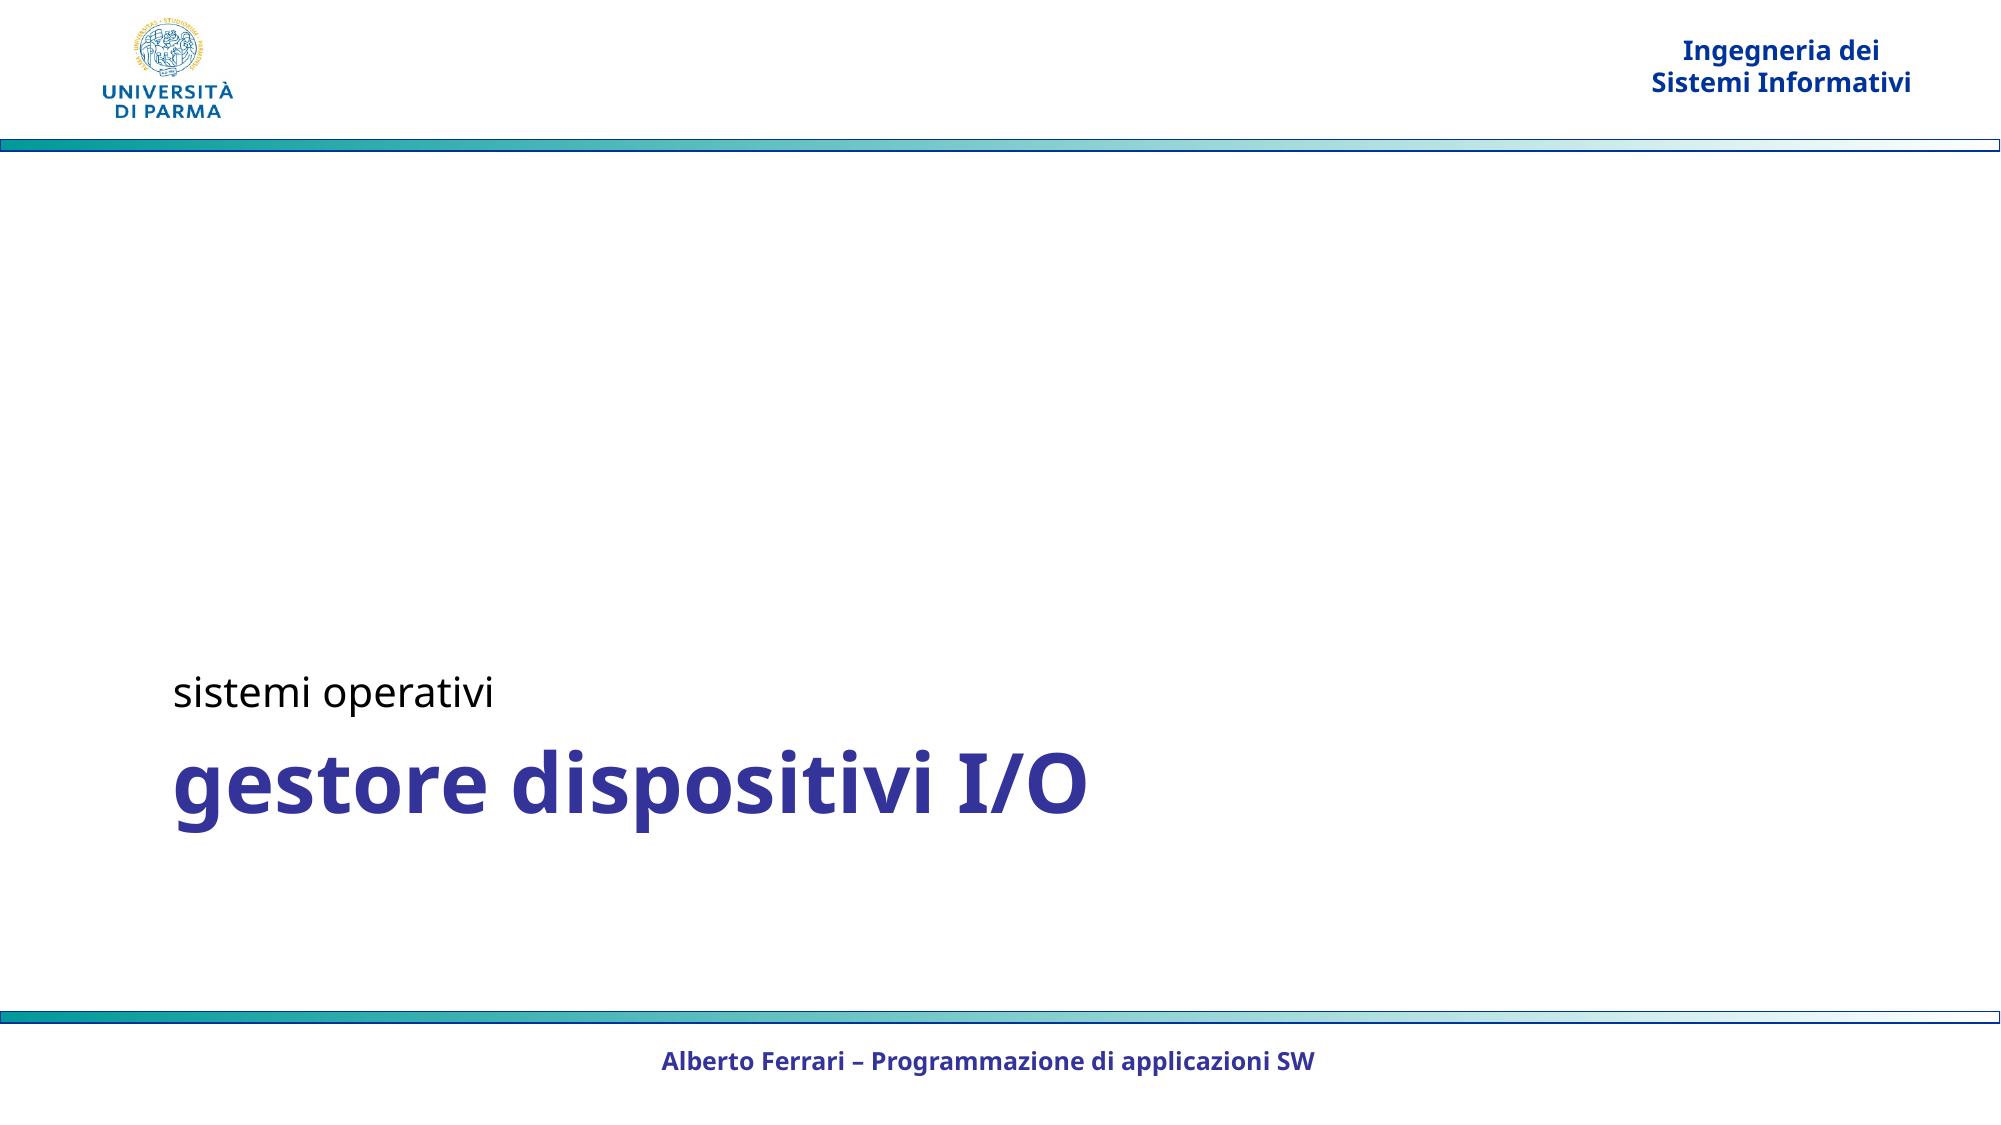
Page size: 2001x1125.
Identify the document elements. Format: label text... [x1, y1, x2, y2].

title gestore dispositivi I/O [157, 723, 1858, 947]
picture [103, 18, 233, 118]
footer Alberto Ferrari – Programmazione di applicazioni SW [366, 1037, 1611, 1092]
list sistemi operativi [157, 476, 1858, 723]
